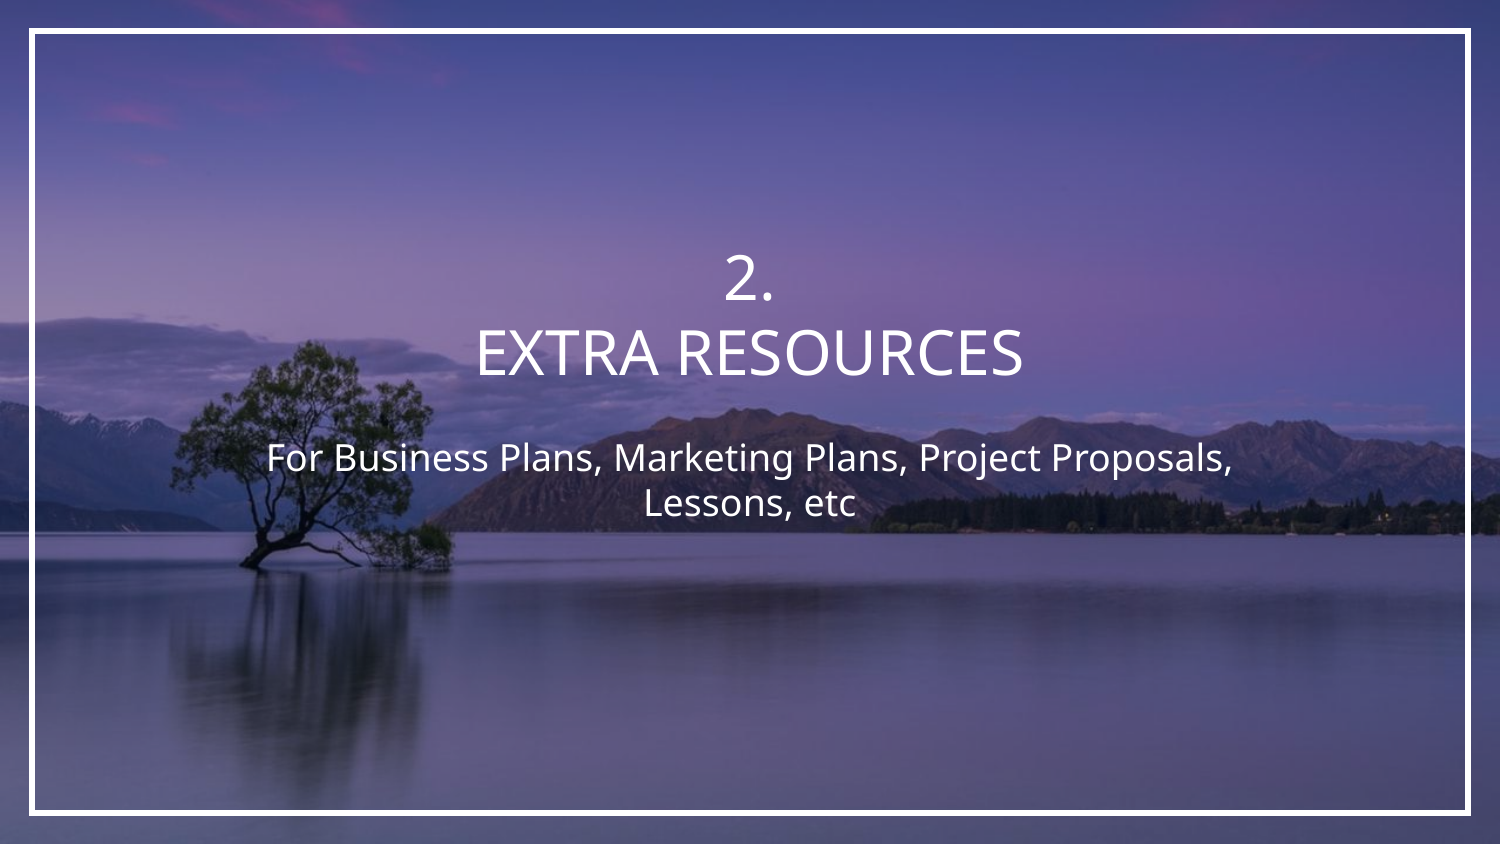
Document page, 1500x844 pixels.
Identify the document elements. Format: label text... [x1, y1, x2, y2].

title 2. EXTRA RESOURCES [246, 212, 1254, 404]
picture [0, 0, 1500, 844]
subtitle For Business Plans, Marketing Plans, Project Proposals, Lessons, etc [246, 418, 1254, 548]
